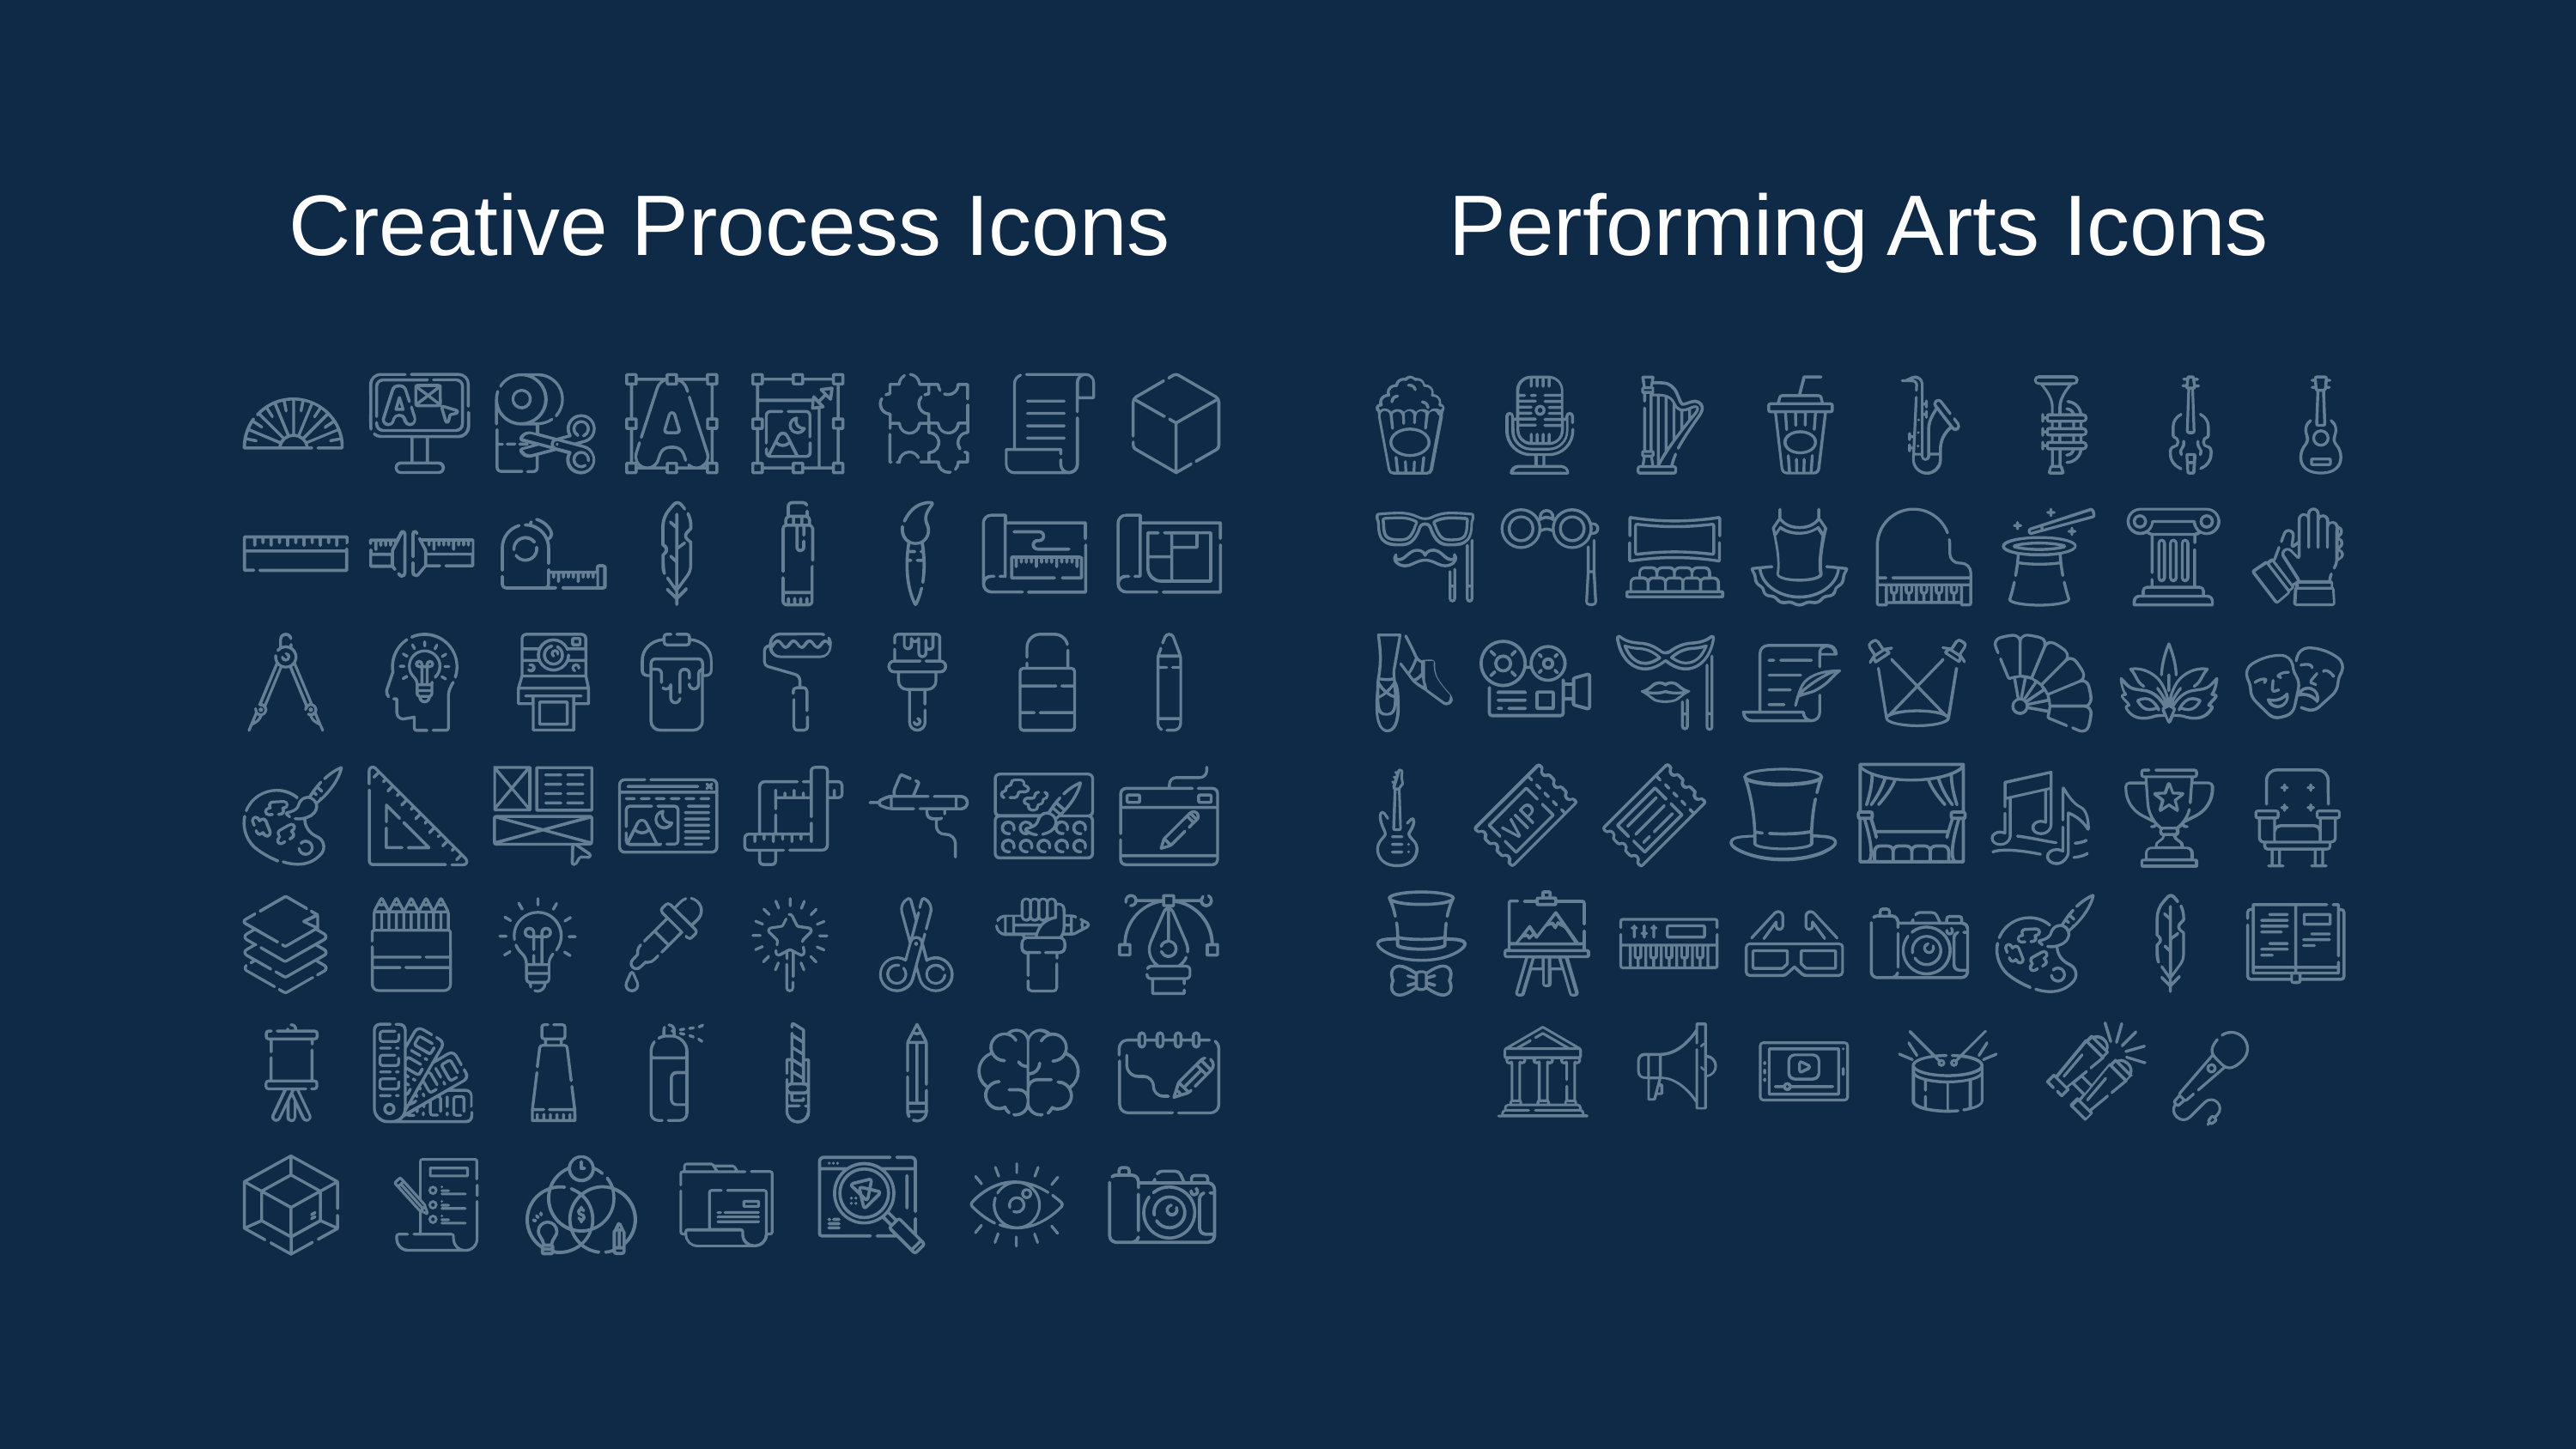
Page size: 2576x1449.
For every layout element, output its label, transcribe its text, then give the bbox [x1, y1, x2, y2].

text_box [2123, 768, 2215, 869]
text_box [368, 373, 471, 475]
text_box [525, 1155, 638, 1256]
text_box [1615, 634, 1716, 731]
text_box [2245, 902, 2346, 985]
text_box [876, 373, 970, 475]
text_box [981, 513, 1088, 594]
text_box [1116, 513, 1223, 594]
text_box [1131, 373, 1221, 475]
text_box [1875, 507, 1972, 607]
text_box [2033, 374, 2088, 476]
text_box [1477, 640, 1592, 718]
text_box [530, 1022, 577, 1123]
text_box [2119, 642, 2219, 724]
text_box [2168, 375, 2214, 476]
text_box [242, 1154, 339, 1256]
text_box [2251, 507, 2344, 607]
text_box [1005, 373, 1096, 475]
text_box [373, 1022, 474, 1124]
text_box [240, 766, 343, 866]
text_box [393, 1157, 479, 1252]
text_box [516, 632, 591, 732]
text_box [242, 535, 349, 573]
text_box [785, 1022, 811, 1124]
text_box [1759, 1040, 1850, 1102]
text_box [2254, 767, 2342, 868]
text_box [762, 632, 833, 732]
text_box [2243, 646, 2347, 720]
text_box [241, 894, 329, 995]
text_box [1108, 1166, 1217, 1245]
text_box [1473, 763, 1578, 868]
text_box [1375, 633, 1454, 733]
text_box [1375, 768, 1420, 868]
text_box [368, 530, 475, 579]
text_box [1503, 889, 1591, 997]
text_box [498, 896, 578, 993]
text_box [1867, 638, 1968, 728]
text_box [743, 765, 844, 867]
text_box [781, 500, 815, 607]
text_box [2155, 893, 2186, 994]
text_box [906, 1022, 928, 1123]
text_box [750, 896, 829, 993]
text_box [1637, 375, 1704, 475]
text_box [2001, 507, 2096, 607]
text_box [246, 632, 325, 732]
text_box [2299, 375, 2343, 475]
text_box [1504, 375, 1575, 476]
text_box [370, 896, 453, 992]
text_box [1500, 507, 1600, 606]
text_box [1117, 1031, 1221, 1115]
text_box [817, 1155, 927, 1255]
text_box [1990, 770, 2091, 866]
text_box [1018, 632, 1077, 732]
text_box [1729, 767, 1838, 862]
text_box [1625, 515, 1725, 599]
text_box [649, 1023, 705, 1123]
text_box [1766, 375, 1834, 475]
text_box Creative Process Icons [239, 143, 1221, 280]
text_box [617, 778, 719, 854]
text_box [994, 897, 1091, 993]
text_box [1619, 917, 1719, 970]
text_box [887, 632, 948, 732]
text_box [1375, 511, 1475, 603]
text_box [640, 632, 714, 732]
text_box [750, 373, 845, 475]
text_box [1497, 1026, 1589, 1118]
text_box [623, 896, 703, 993]
text_box [977, 1028, 1080, 1117]
text_box Performing Arts Icons [1368, 143, 2350, 280]
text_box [1601, 762, 1707, 868]
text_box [1993, 894, 2096, 994]
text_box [660, 500, 694, 607]
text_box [385, 632, 462, 732]
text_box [492, 765, 594, 867]
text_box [1375, 375, 1445, 476]
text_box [969, 1161, 1065, 1248]
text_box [1741, 643, 1842, 723]
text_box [2126, 507, 2221, 607]
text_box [495, 373, 600, 475]
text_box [1898, 1029, 1999, 1113]
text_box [2171, 1030, 2251, 1126]
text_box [1376, 890, 1467, 997]
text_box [868, 773, 969, 859]
text_box [1993, 634, 2093, 733]
text_box [1156, 633, 1182, 732]
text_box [264, 1022, 319, 1123]
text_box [874, 896, 959, 993]
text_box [500, 518, 607, 590]
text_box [624, 373, 719, 475]
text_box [1119, 765, 1220, 867]
text_box [900, 500, 934, 607]
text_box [367, 765, 469, 867]
text_box [242, 397, 344, 450]
text_box [1856, 762, 1967, 864]
text_box [1118, 894, 1219, 996]
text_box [993, 772, 1095, 860]
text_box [678, 1162, 775, 1248]
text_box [1900, 375, 1961, 476]
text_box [1744, 910, 1844, 978]
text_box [2045, 1021, 2148, 1121]
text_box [1750, 507, 1849, 607]
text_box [1869, 906, 1970, 979]
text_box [1637, 1022, 1717, 1110]
